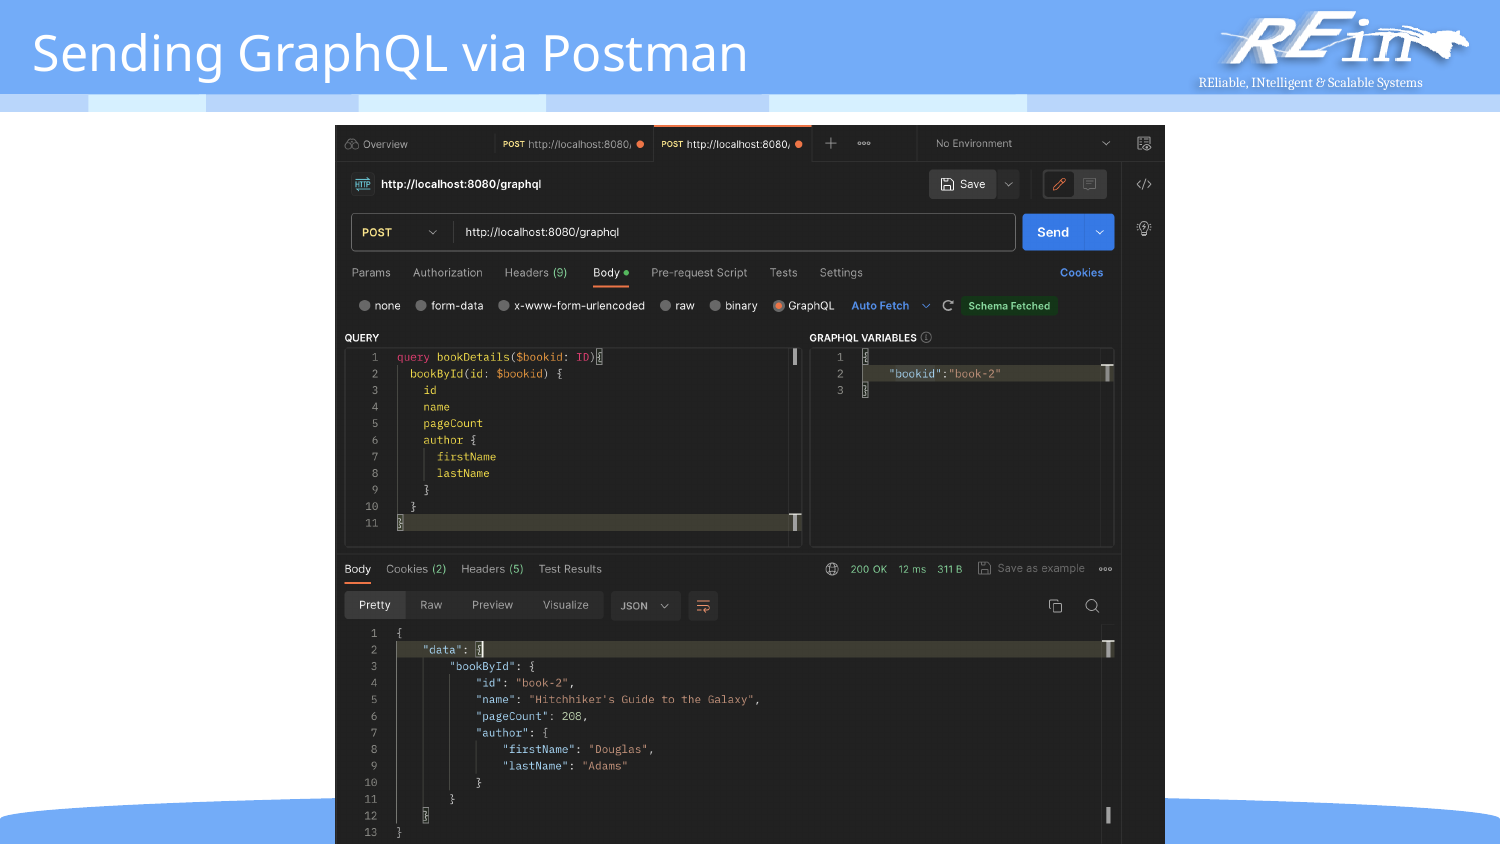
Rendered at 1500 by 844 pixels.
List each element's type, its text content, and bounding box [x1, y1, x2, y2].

title Sending GraphQL via Postman [17, 17, 1136, 86]
picture [334, 125, 1166, 844]
